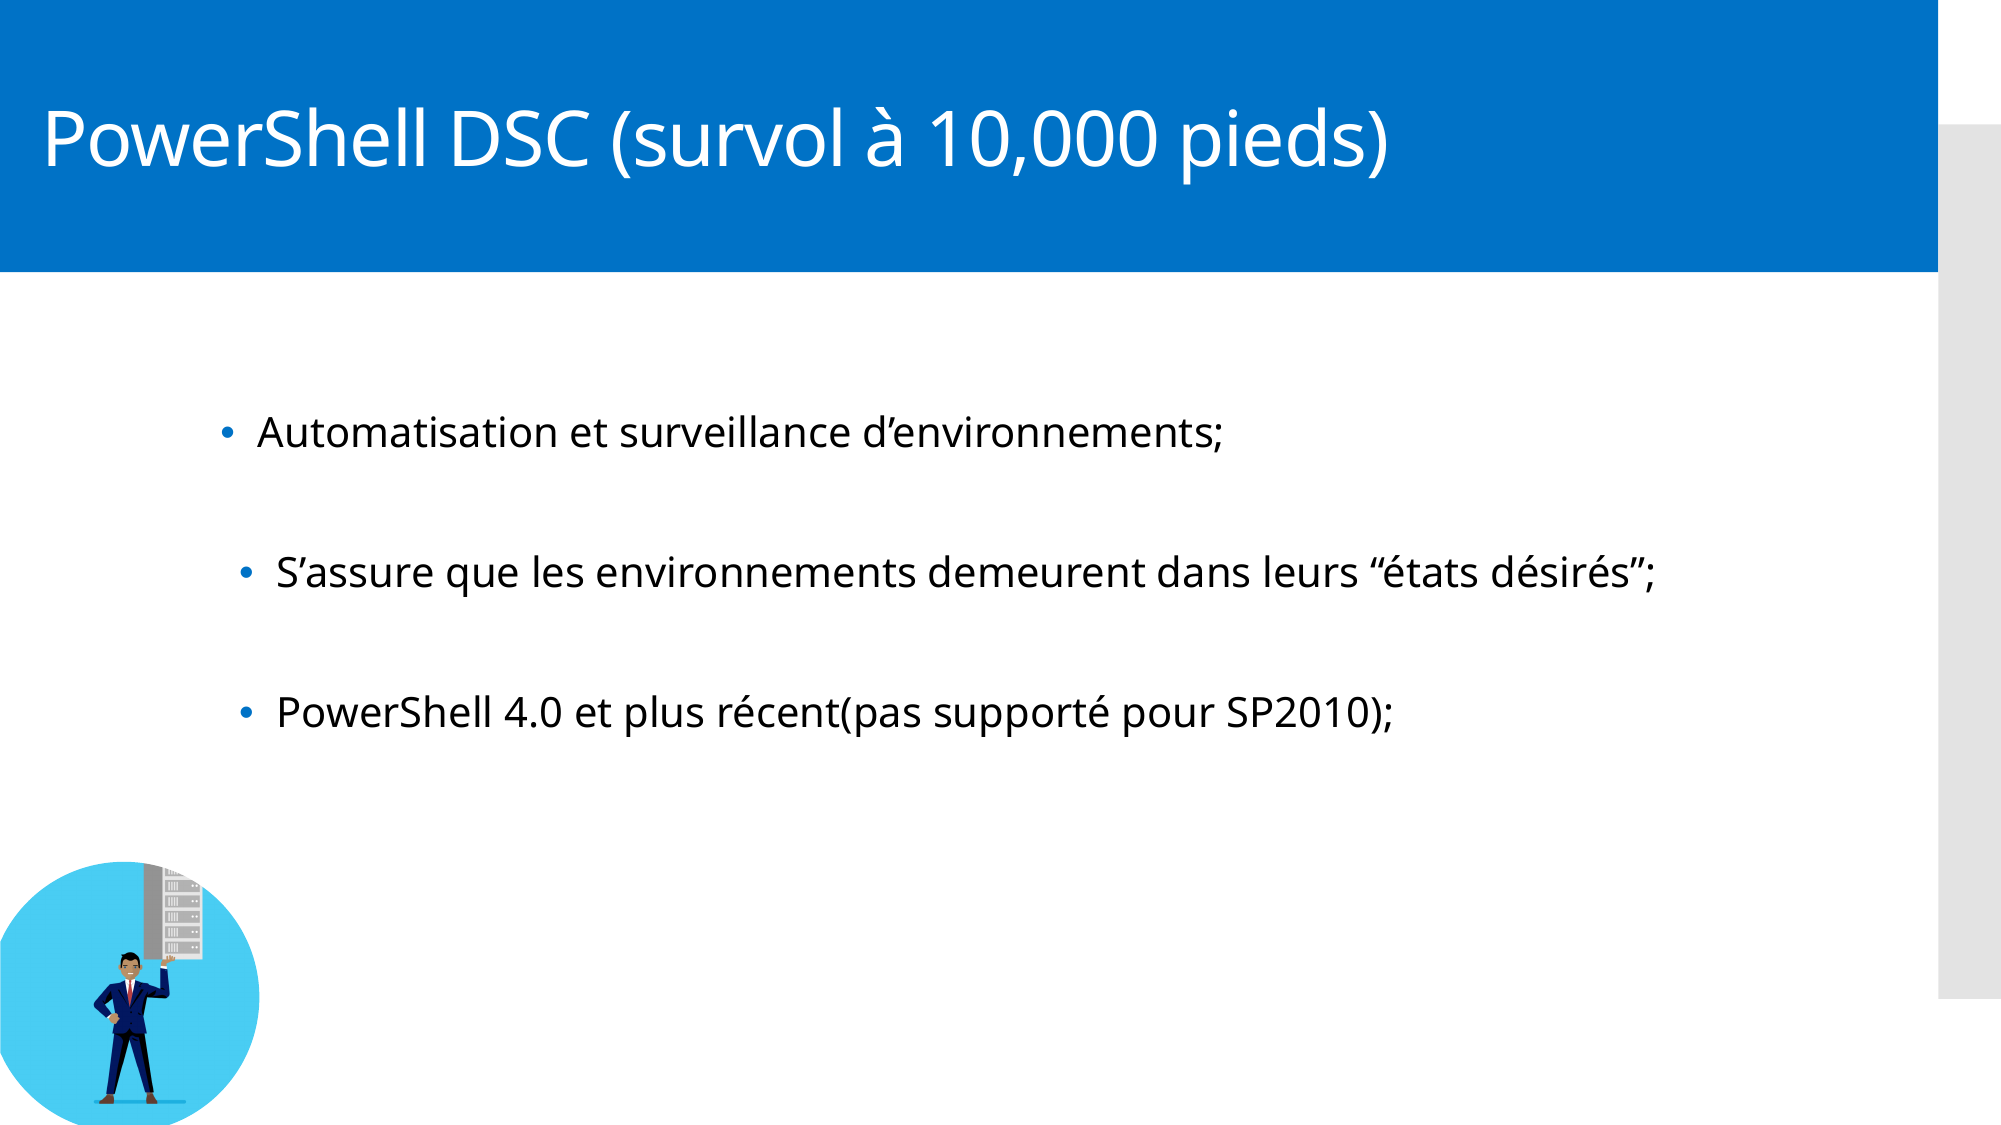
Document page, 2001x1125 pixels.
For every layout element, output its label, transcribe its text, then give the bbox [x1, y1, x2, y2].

title PowerShell DSC (survol à 10,000 pieds) [26, 26, 1870, 257]
list Automatisation et surveillance d’environnements; S’assure que les environnements demeurent dans leurs “états désirés”; PowerShell 4.0 et plus récent(pas supporté pour SP2010); [186, 225, 1907, 924]
picture [0, 861, 260, 1125]
